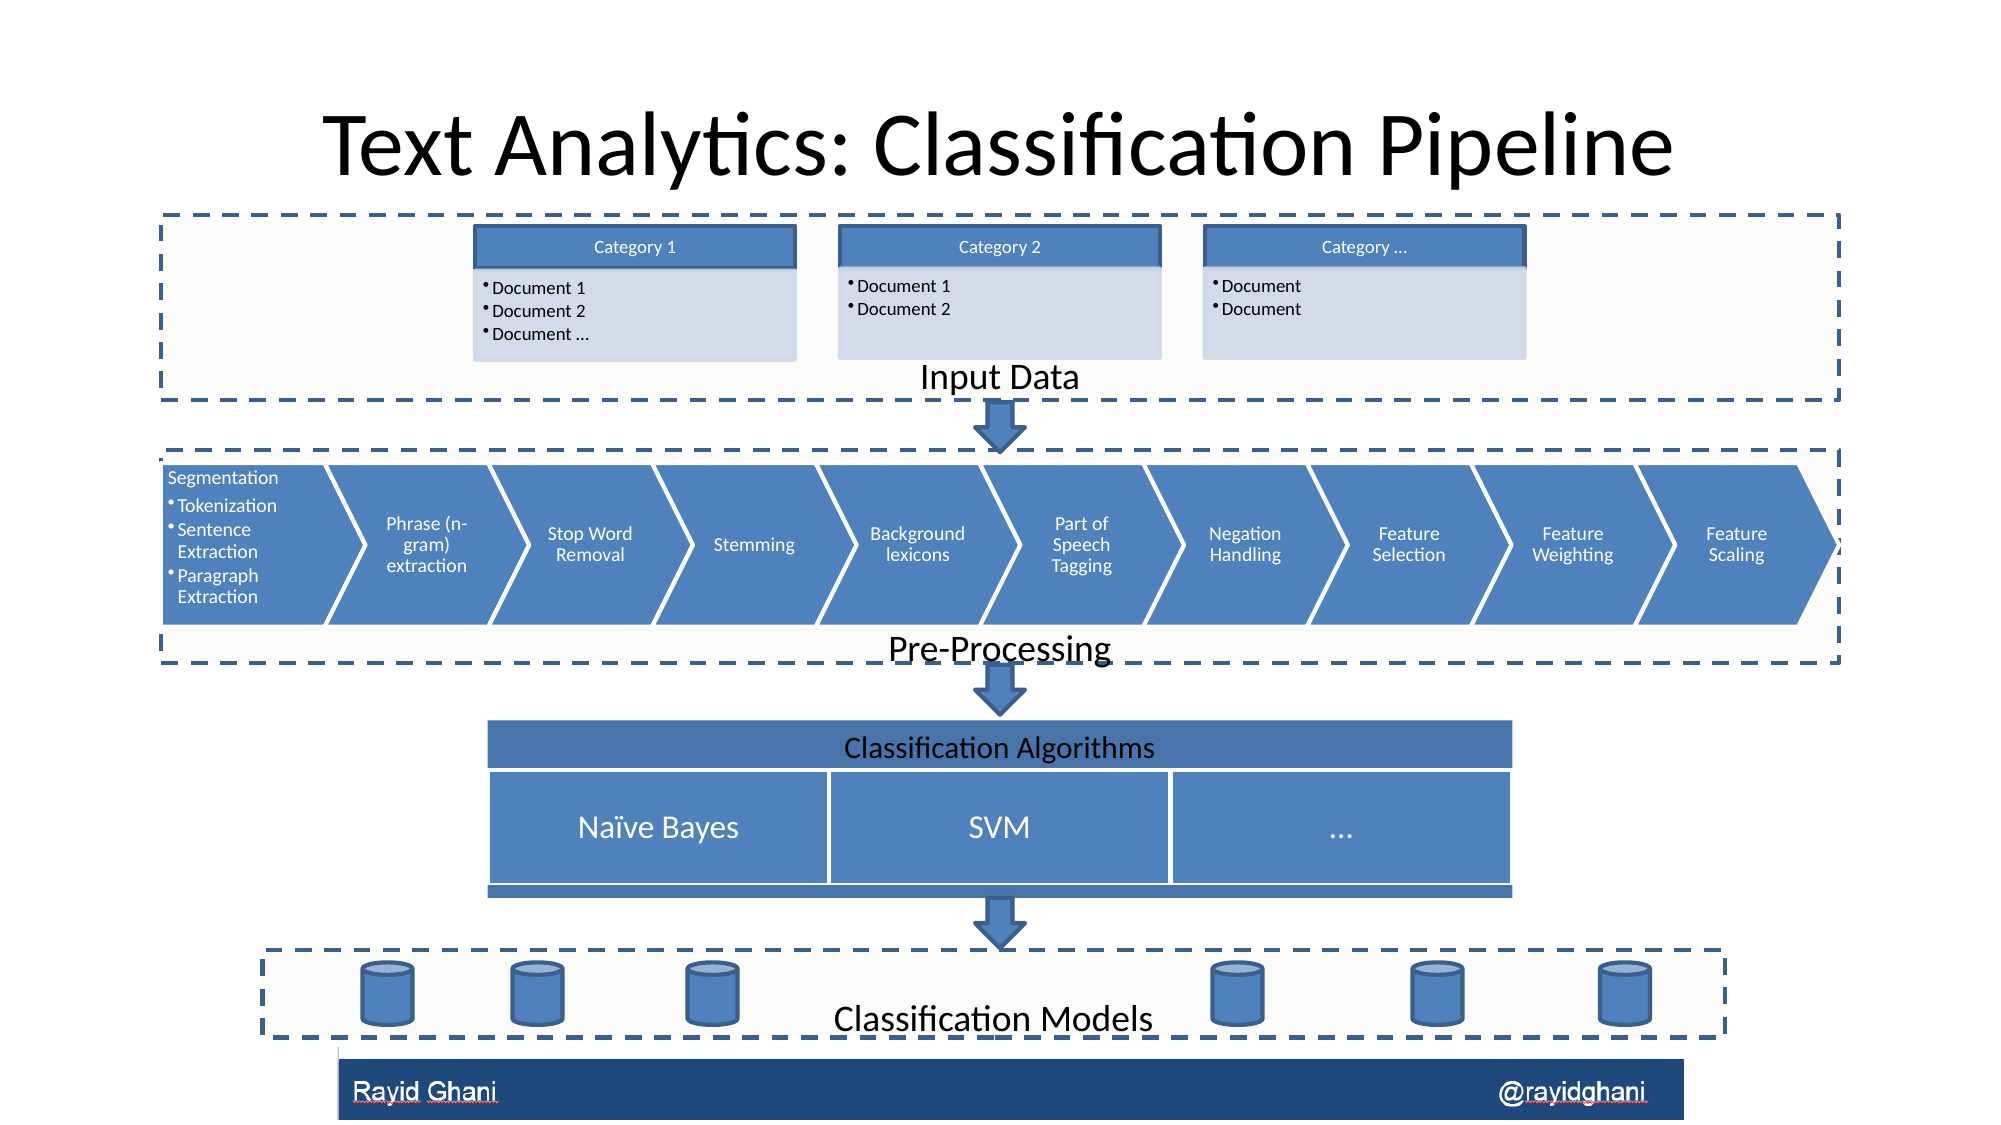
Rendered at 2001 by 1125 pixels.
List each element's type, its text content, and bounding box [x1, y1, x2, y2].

title Text Analytics: Classification Pipeline [99, 45, 1900, 233]
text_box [487, 714, 1513, 899]
text_box [510, 960, 565, 1027]
text_box [973, 906, 1027, 949]
text_box [360, 960, 415, 1027]
text_box [973, 687, 1027, 713]
text_box Classification Models [260, 948, 1727, 1040]
text_box [1597, 960, 1653, 1027]
picture [337, 1047, 1684, 1120]
text_box [1410, 960, 1465, 1027]
text_box [1210, 960, 1265, 1027]
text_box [474, 222, 1526, 361]
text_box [160, 414, 1840, 676]
text_box Input Data [159, 233, 1841, 402]
text_box [985, 400, 1015, 412]
text_box [685, 960, 740, 1027]
